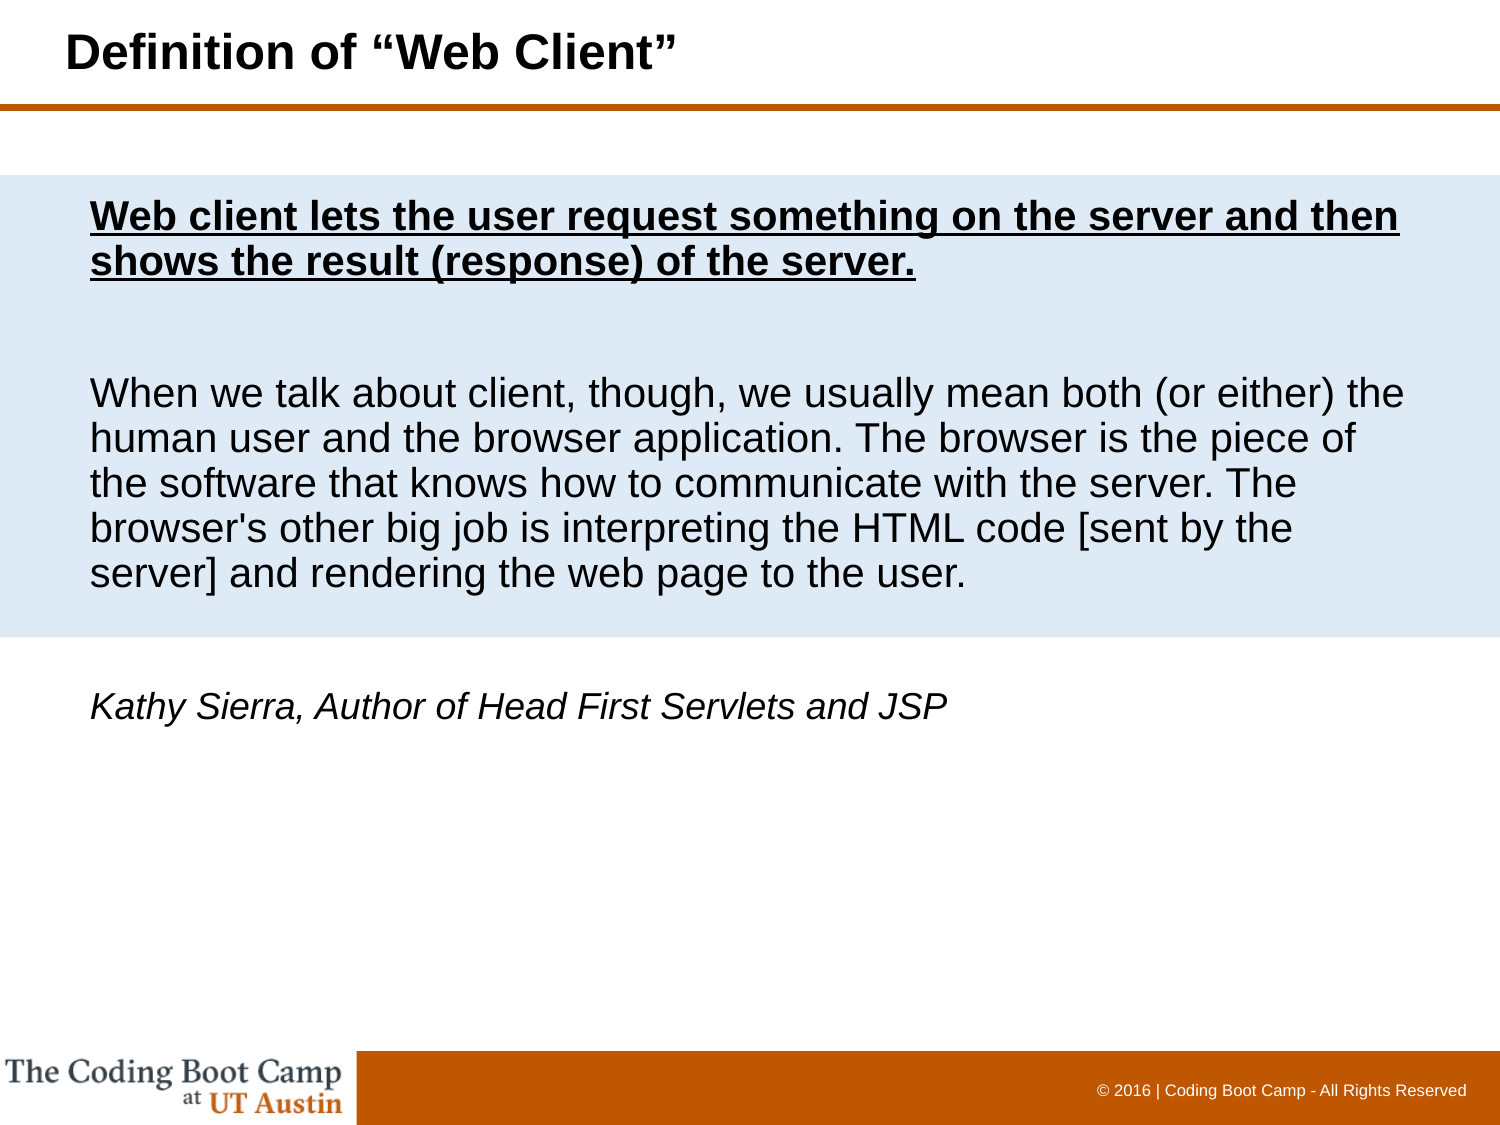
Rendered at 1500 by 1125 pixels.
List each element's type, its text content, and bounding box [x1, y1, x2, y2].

picture [0, 1050, 357, 1125]
text_box Kathy Sierra, Author of Head First Servlets and JSP [75, 674, 1463, 735]
text_box [0, 174, 1500, 638]
title Definition of “Web Client” [50, 0, 948, 108]
text_box Web client lets the user request something on the server and then shows the result (response) of the server. When we talk about client, though, we usually mean both (or either) the human user and the browser application. The browser is the piece of the software that knows how to communicate with the server. The browser's other big job is interpreting the HTML code [sent by the server] and rendering the web page to the user. [74, 187, 1425, 638]
